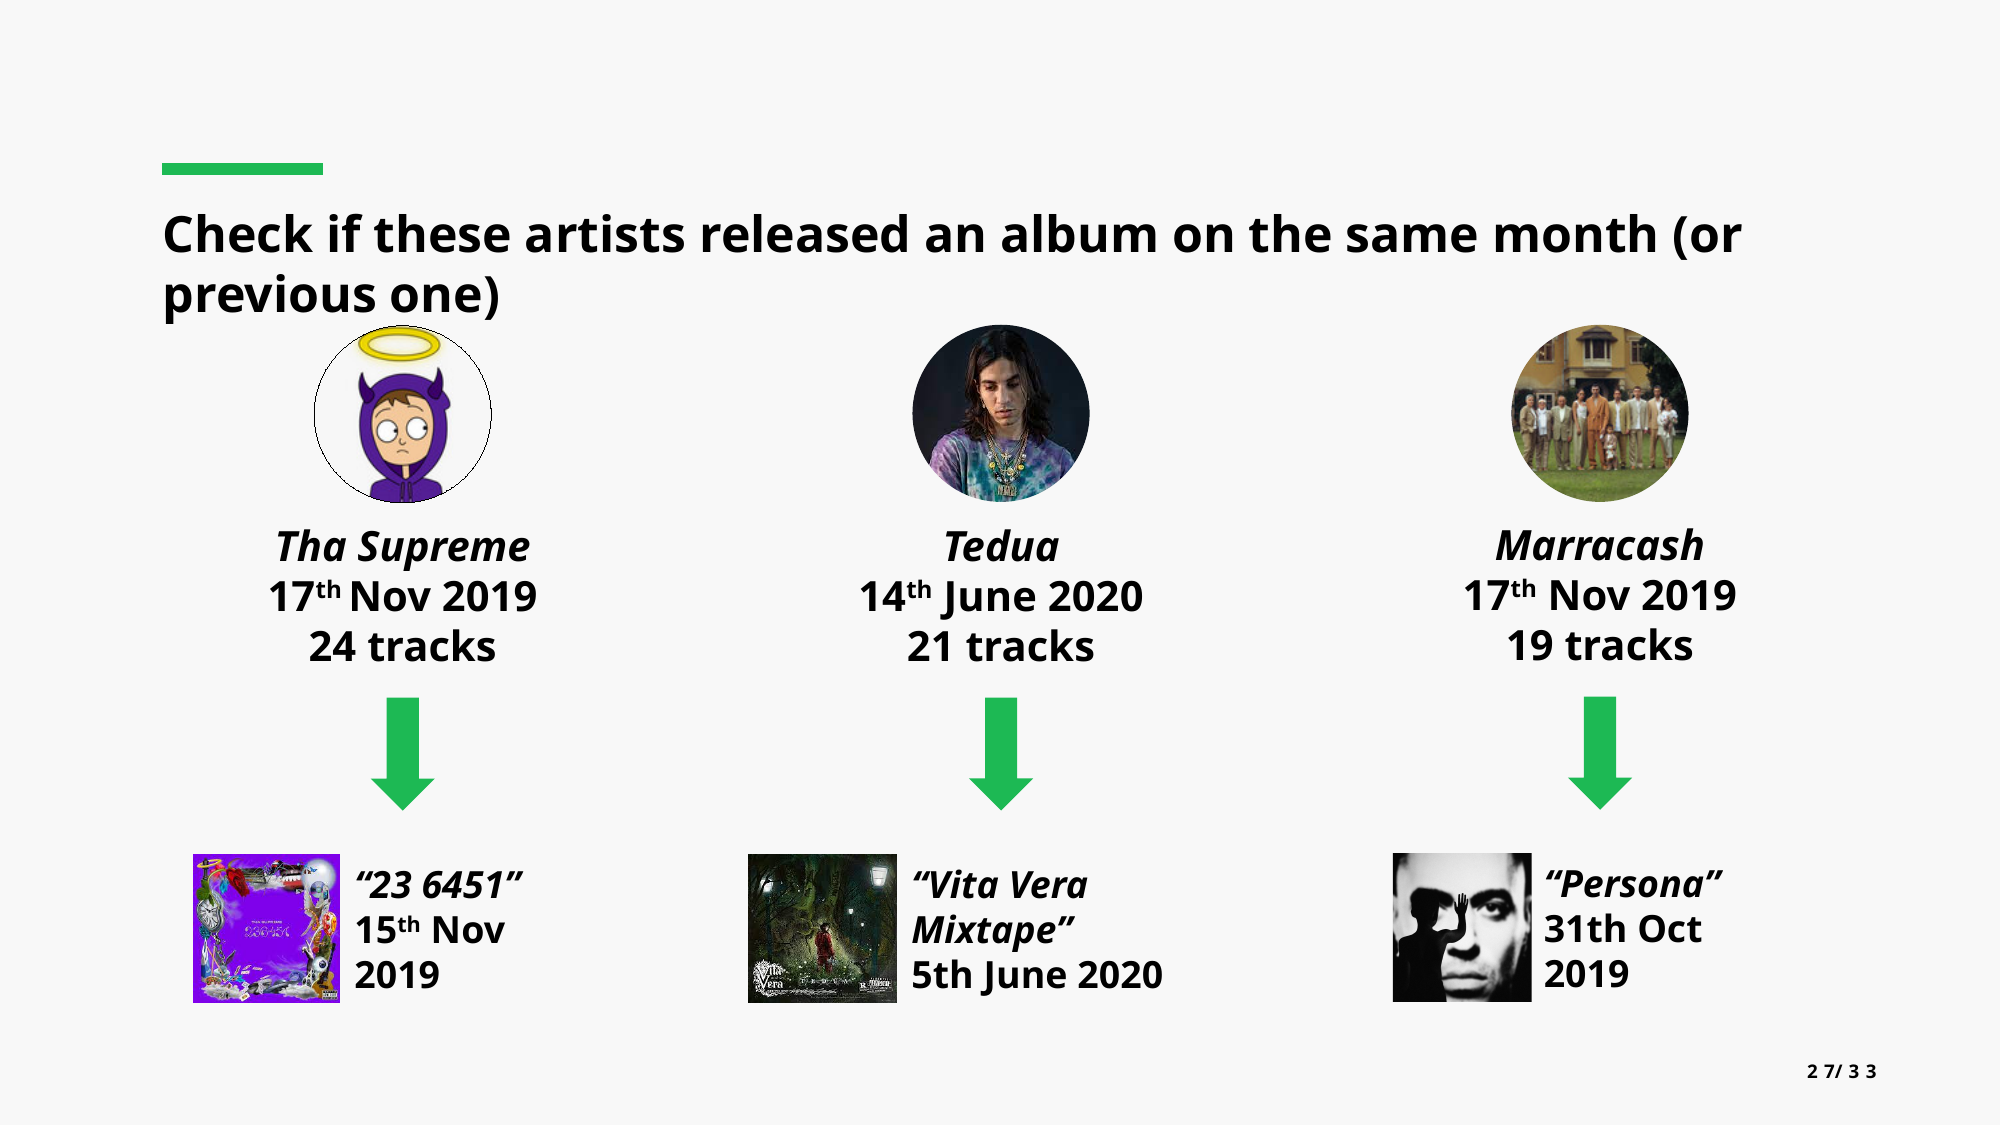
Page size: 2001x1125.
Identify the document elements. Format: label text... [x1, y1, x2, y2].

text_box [193, 324, 1807, 1003]
title Check if these artists released an album on the same month (or previous one) [147, 194, 1890, 290]
slide_number 27/33 [1772, 1042, 1892, 1103]
